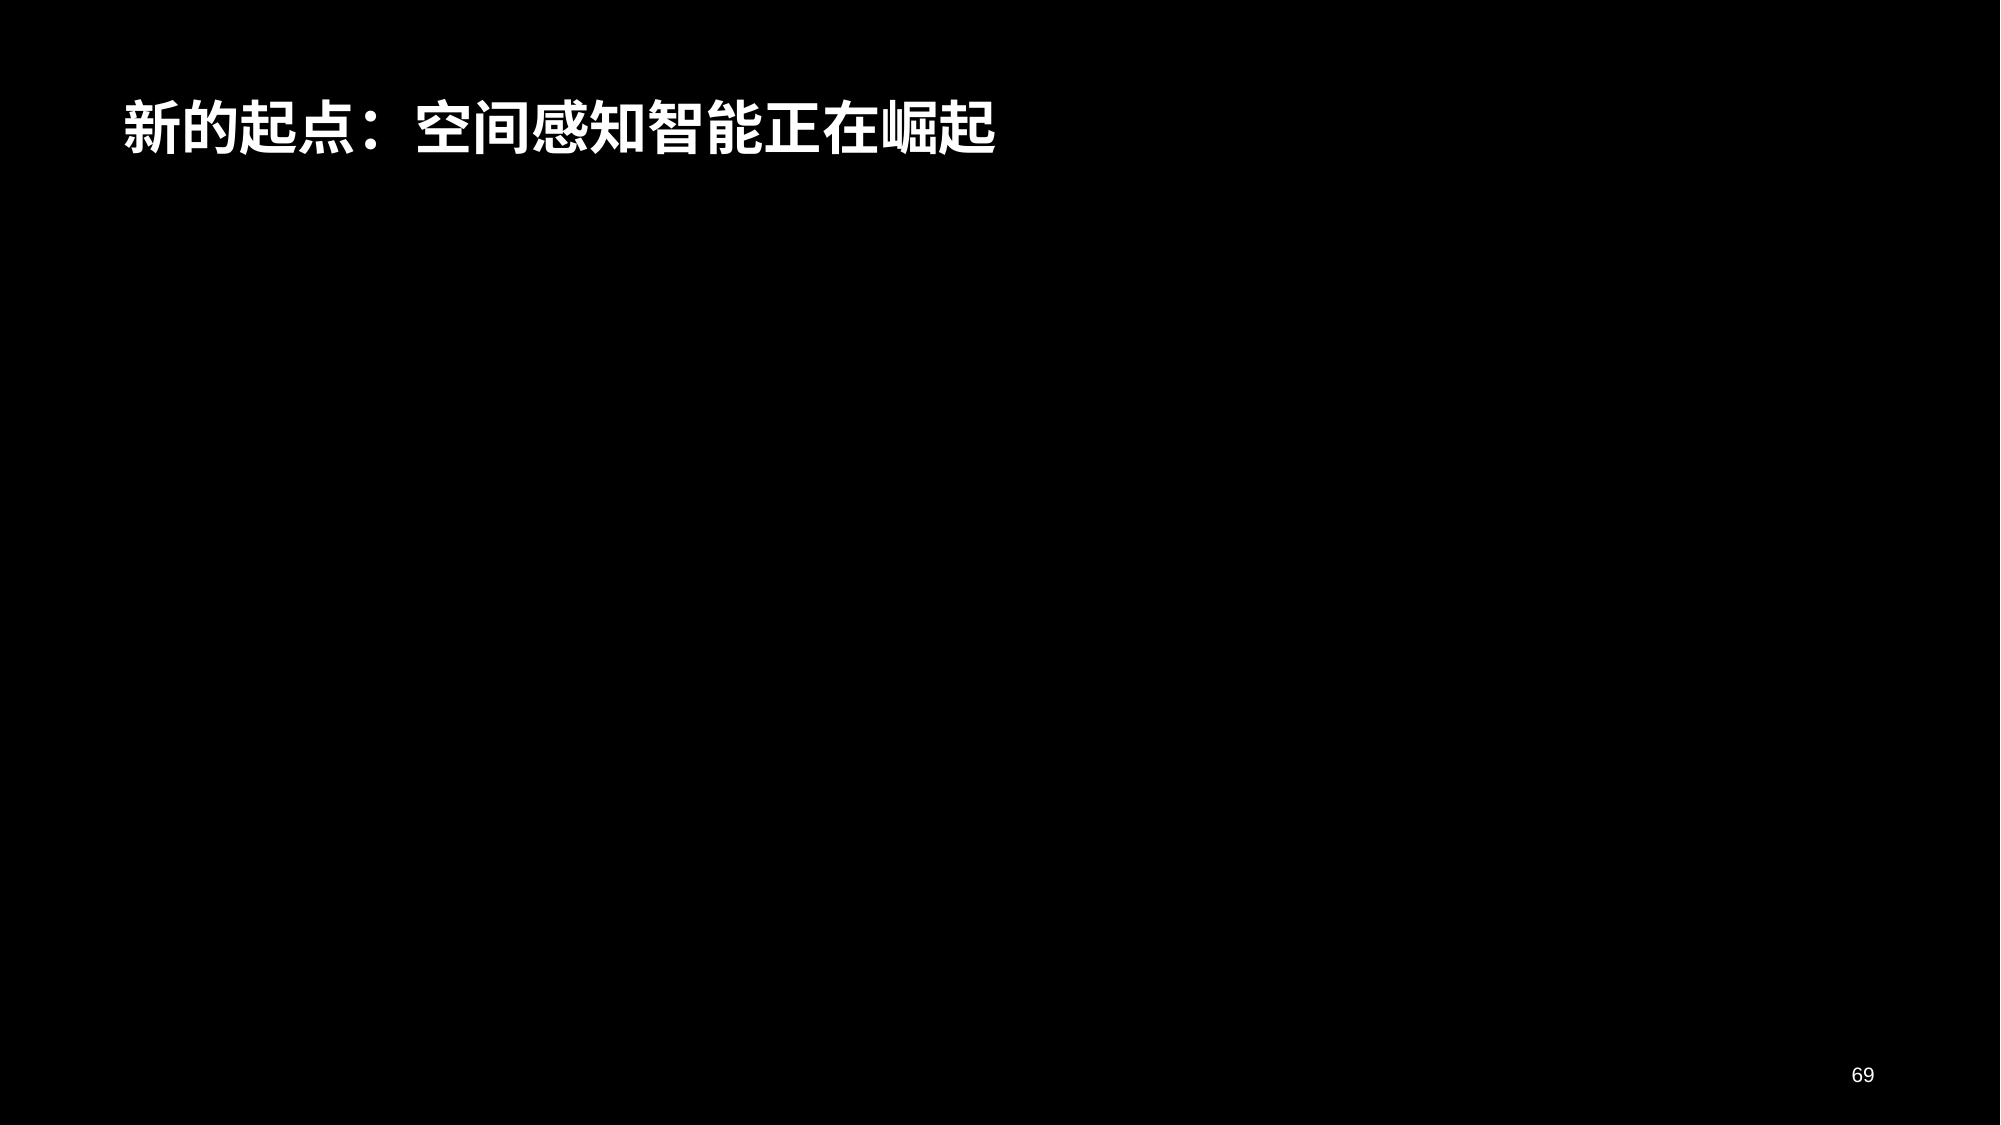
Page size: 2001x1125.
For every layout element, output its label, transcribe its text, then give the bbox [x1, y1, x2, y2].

slide_number 69 [1289, 1051, 1890, 1097]
title 新的起点：空间感知智能正在崛起 [108, 21, 1890, 169]
